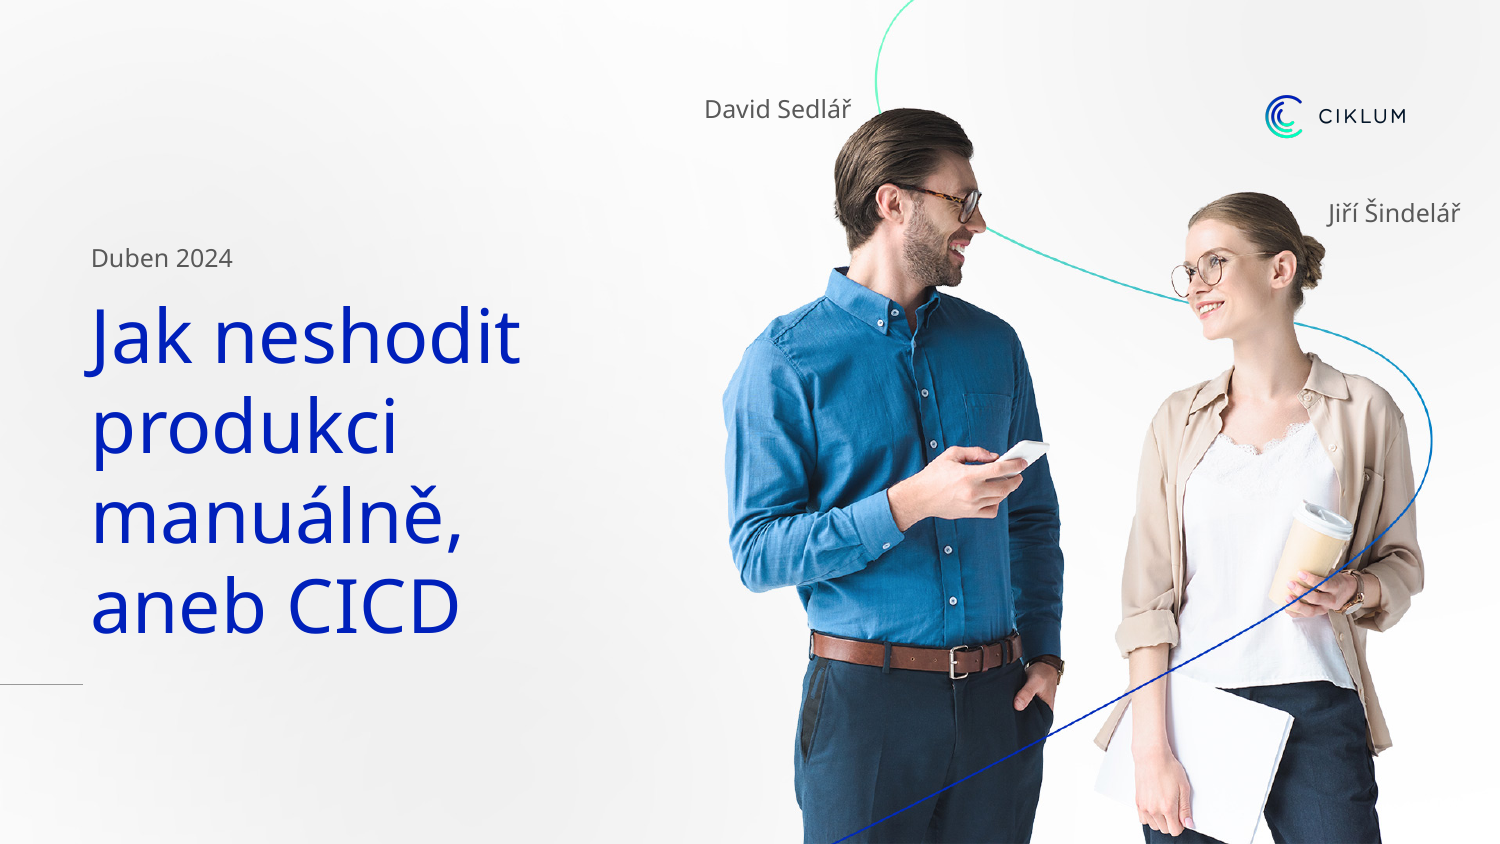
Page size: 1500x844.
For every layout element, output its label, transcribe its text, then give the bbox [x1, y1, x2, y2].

picture [0, 0, 1500, 844]
list David Sedlář [689, 79, 1061, 201]
title Jak neshodit produkci manuálně, aneb CICD [75, 273, 674, 537]
list Duben 2024 [75, 227, 447, 274]
list Jiří Šindelář [1313, 182, 1500, 305]
